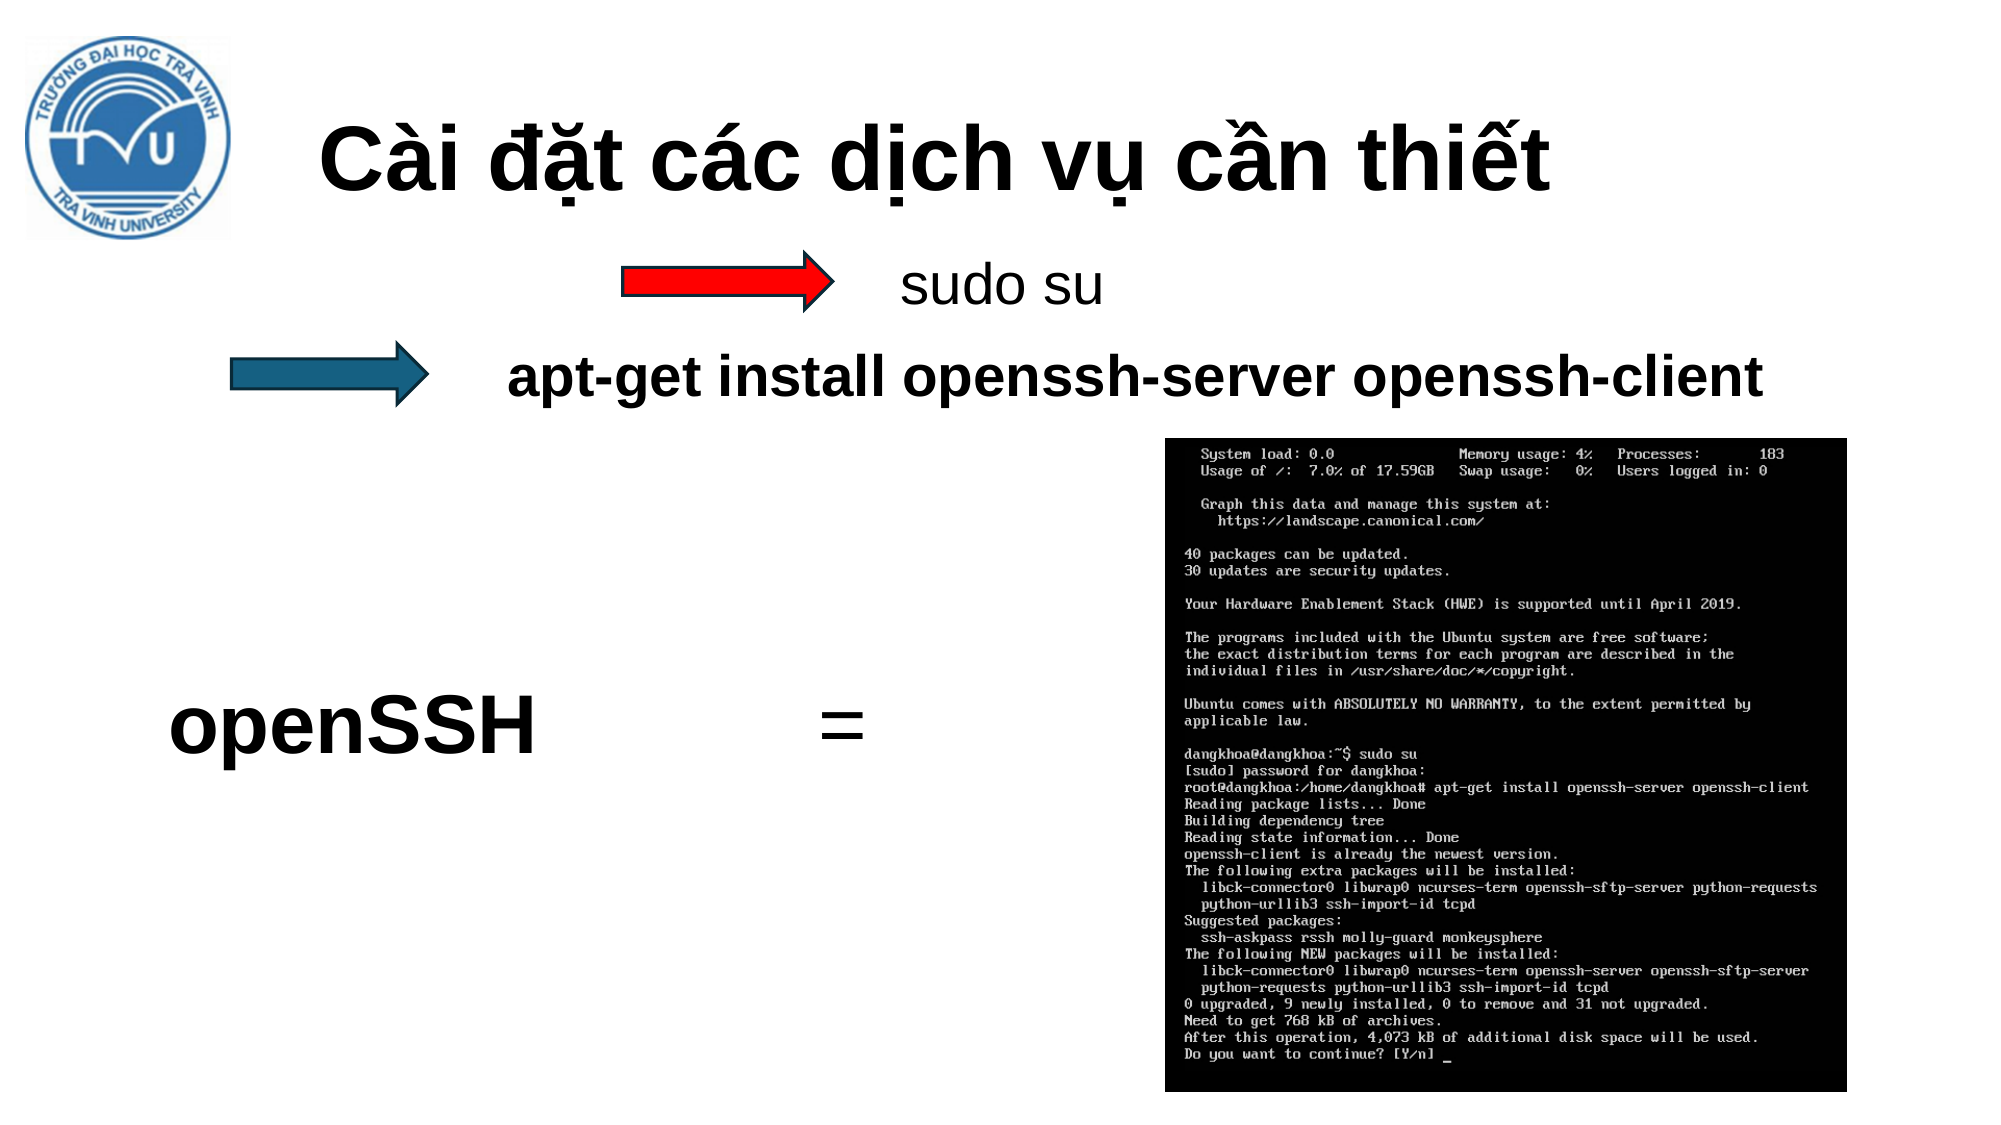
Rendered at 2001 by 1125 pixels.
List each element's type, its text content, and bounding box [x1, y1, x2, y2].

text_box [229, 340, 430, 408]
text_box openSSH [153, 662, 702, 778]
text_box [621, 249, 836, 314]
title Cài đặt các dịch vụ cần thiết [303, 52, 2000, 270]
text_box sudo su [885, 238, 1596, 324]
picture [1164, 438, 1848, 1093]
text_box apt-get install openssh-server openssh-client [492, 331, 1794, 416]
picture [25, 35, 233, 241]
text_box = [803, 662, 1110, 778]
